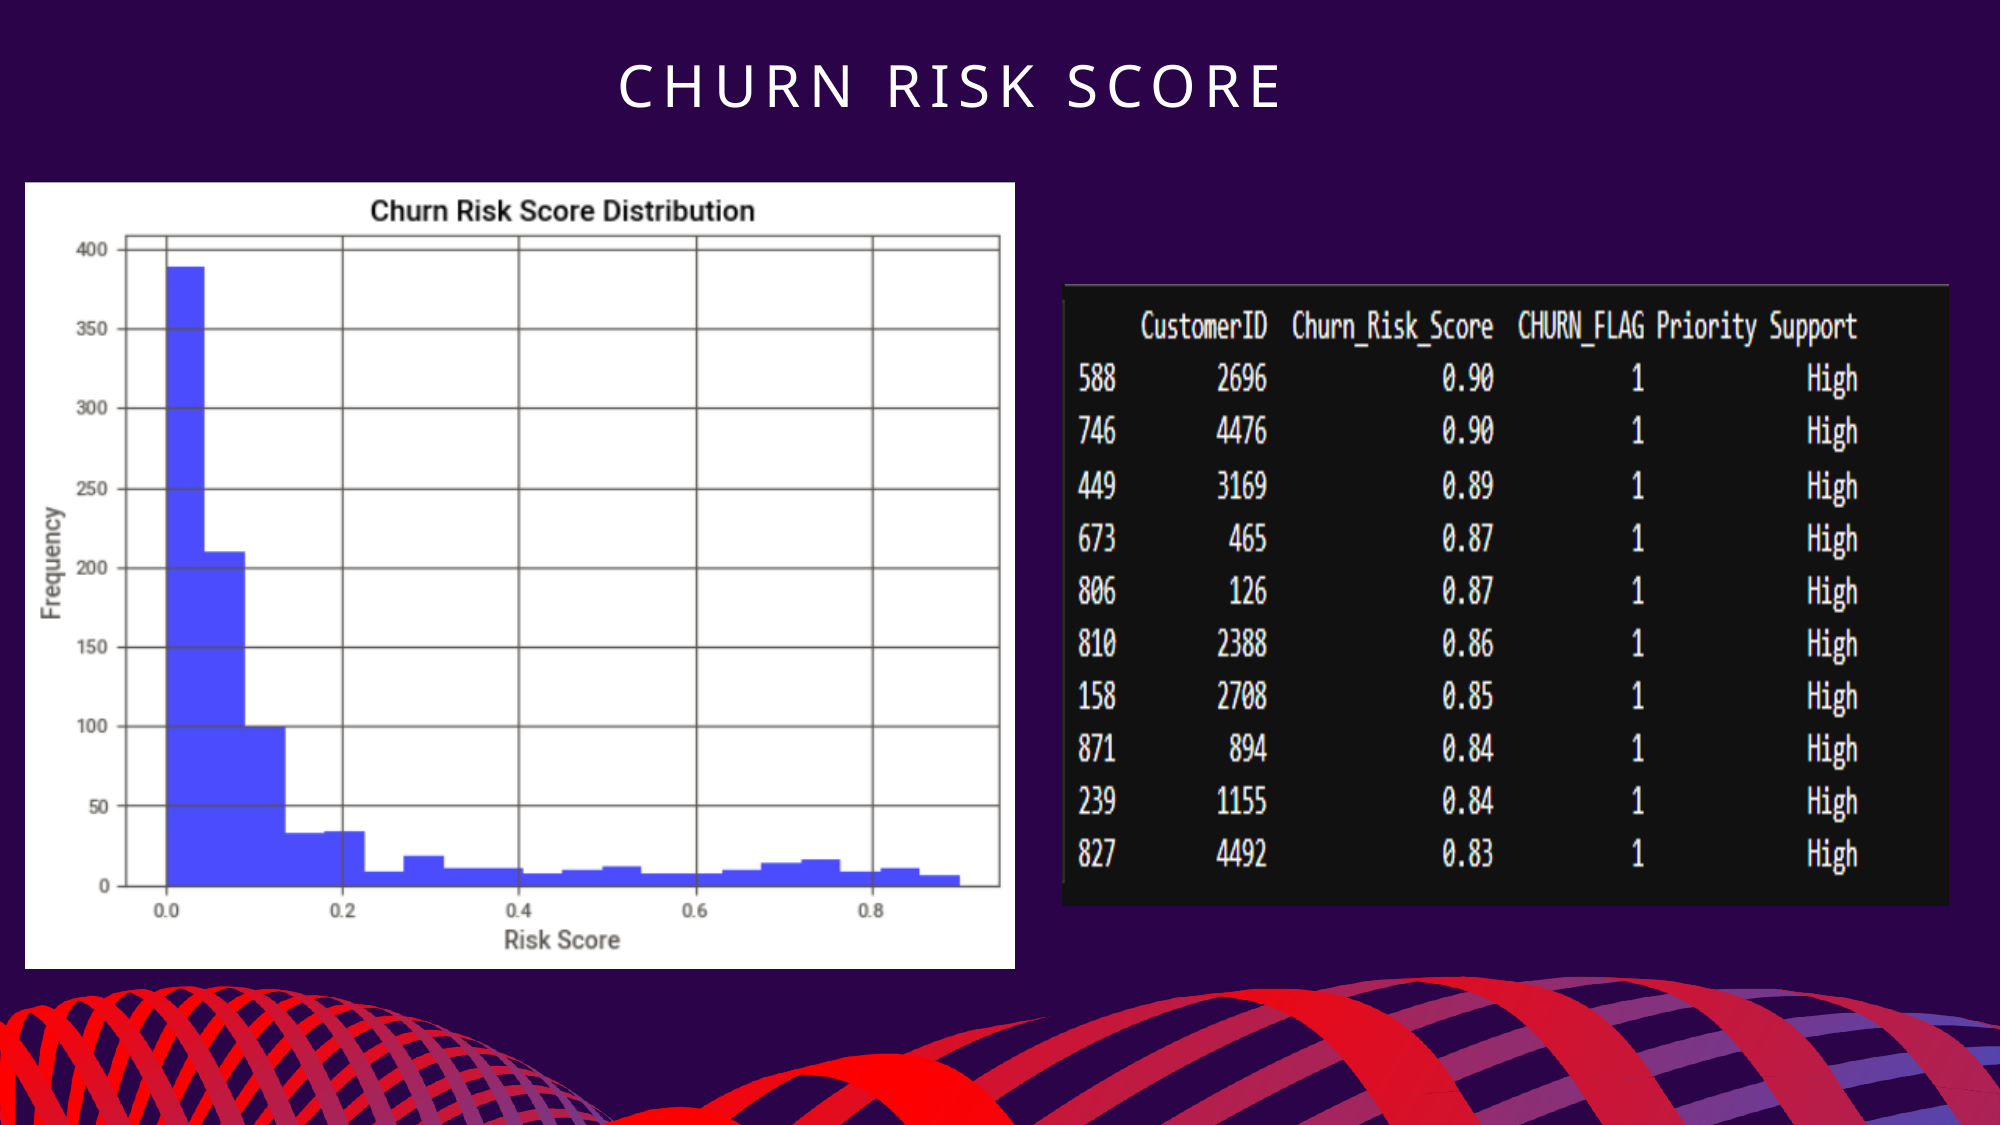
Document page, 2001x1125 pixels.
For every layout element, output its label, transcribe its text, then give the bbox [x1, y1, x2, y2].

title CHURN RISK SCORE [603, 49, 1851, 182]
picture [0, 0, 2000, 1125]
